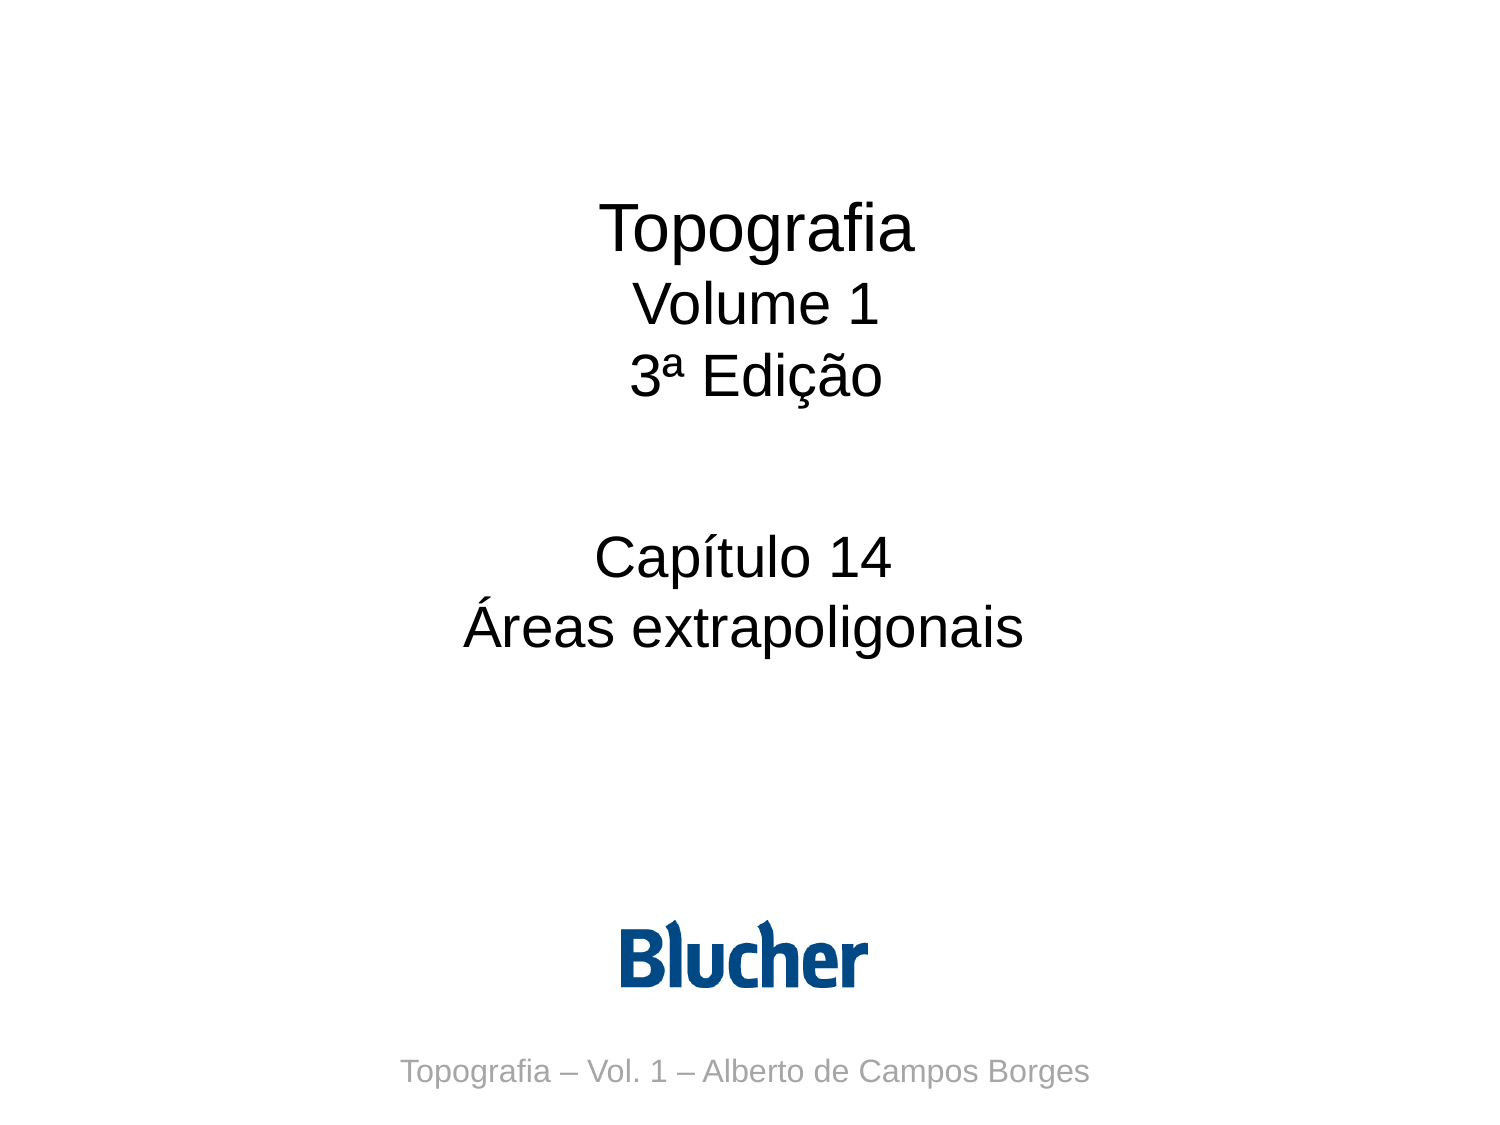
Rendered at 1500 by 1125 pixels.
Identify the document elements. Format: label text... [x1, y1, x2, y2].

text_box Topografia Volume 1 3ª Edição [119, 175, 1395, 417]
picture [620, 920, 868, 988]
footer Topografia – Vol. 1 – Alberto de Campos Borges [0, 1042, 1500, 1103]
text_box Capítulo 14 Áreas extrapoligonais [117, 511, 1372, 667]
